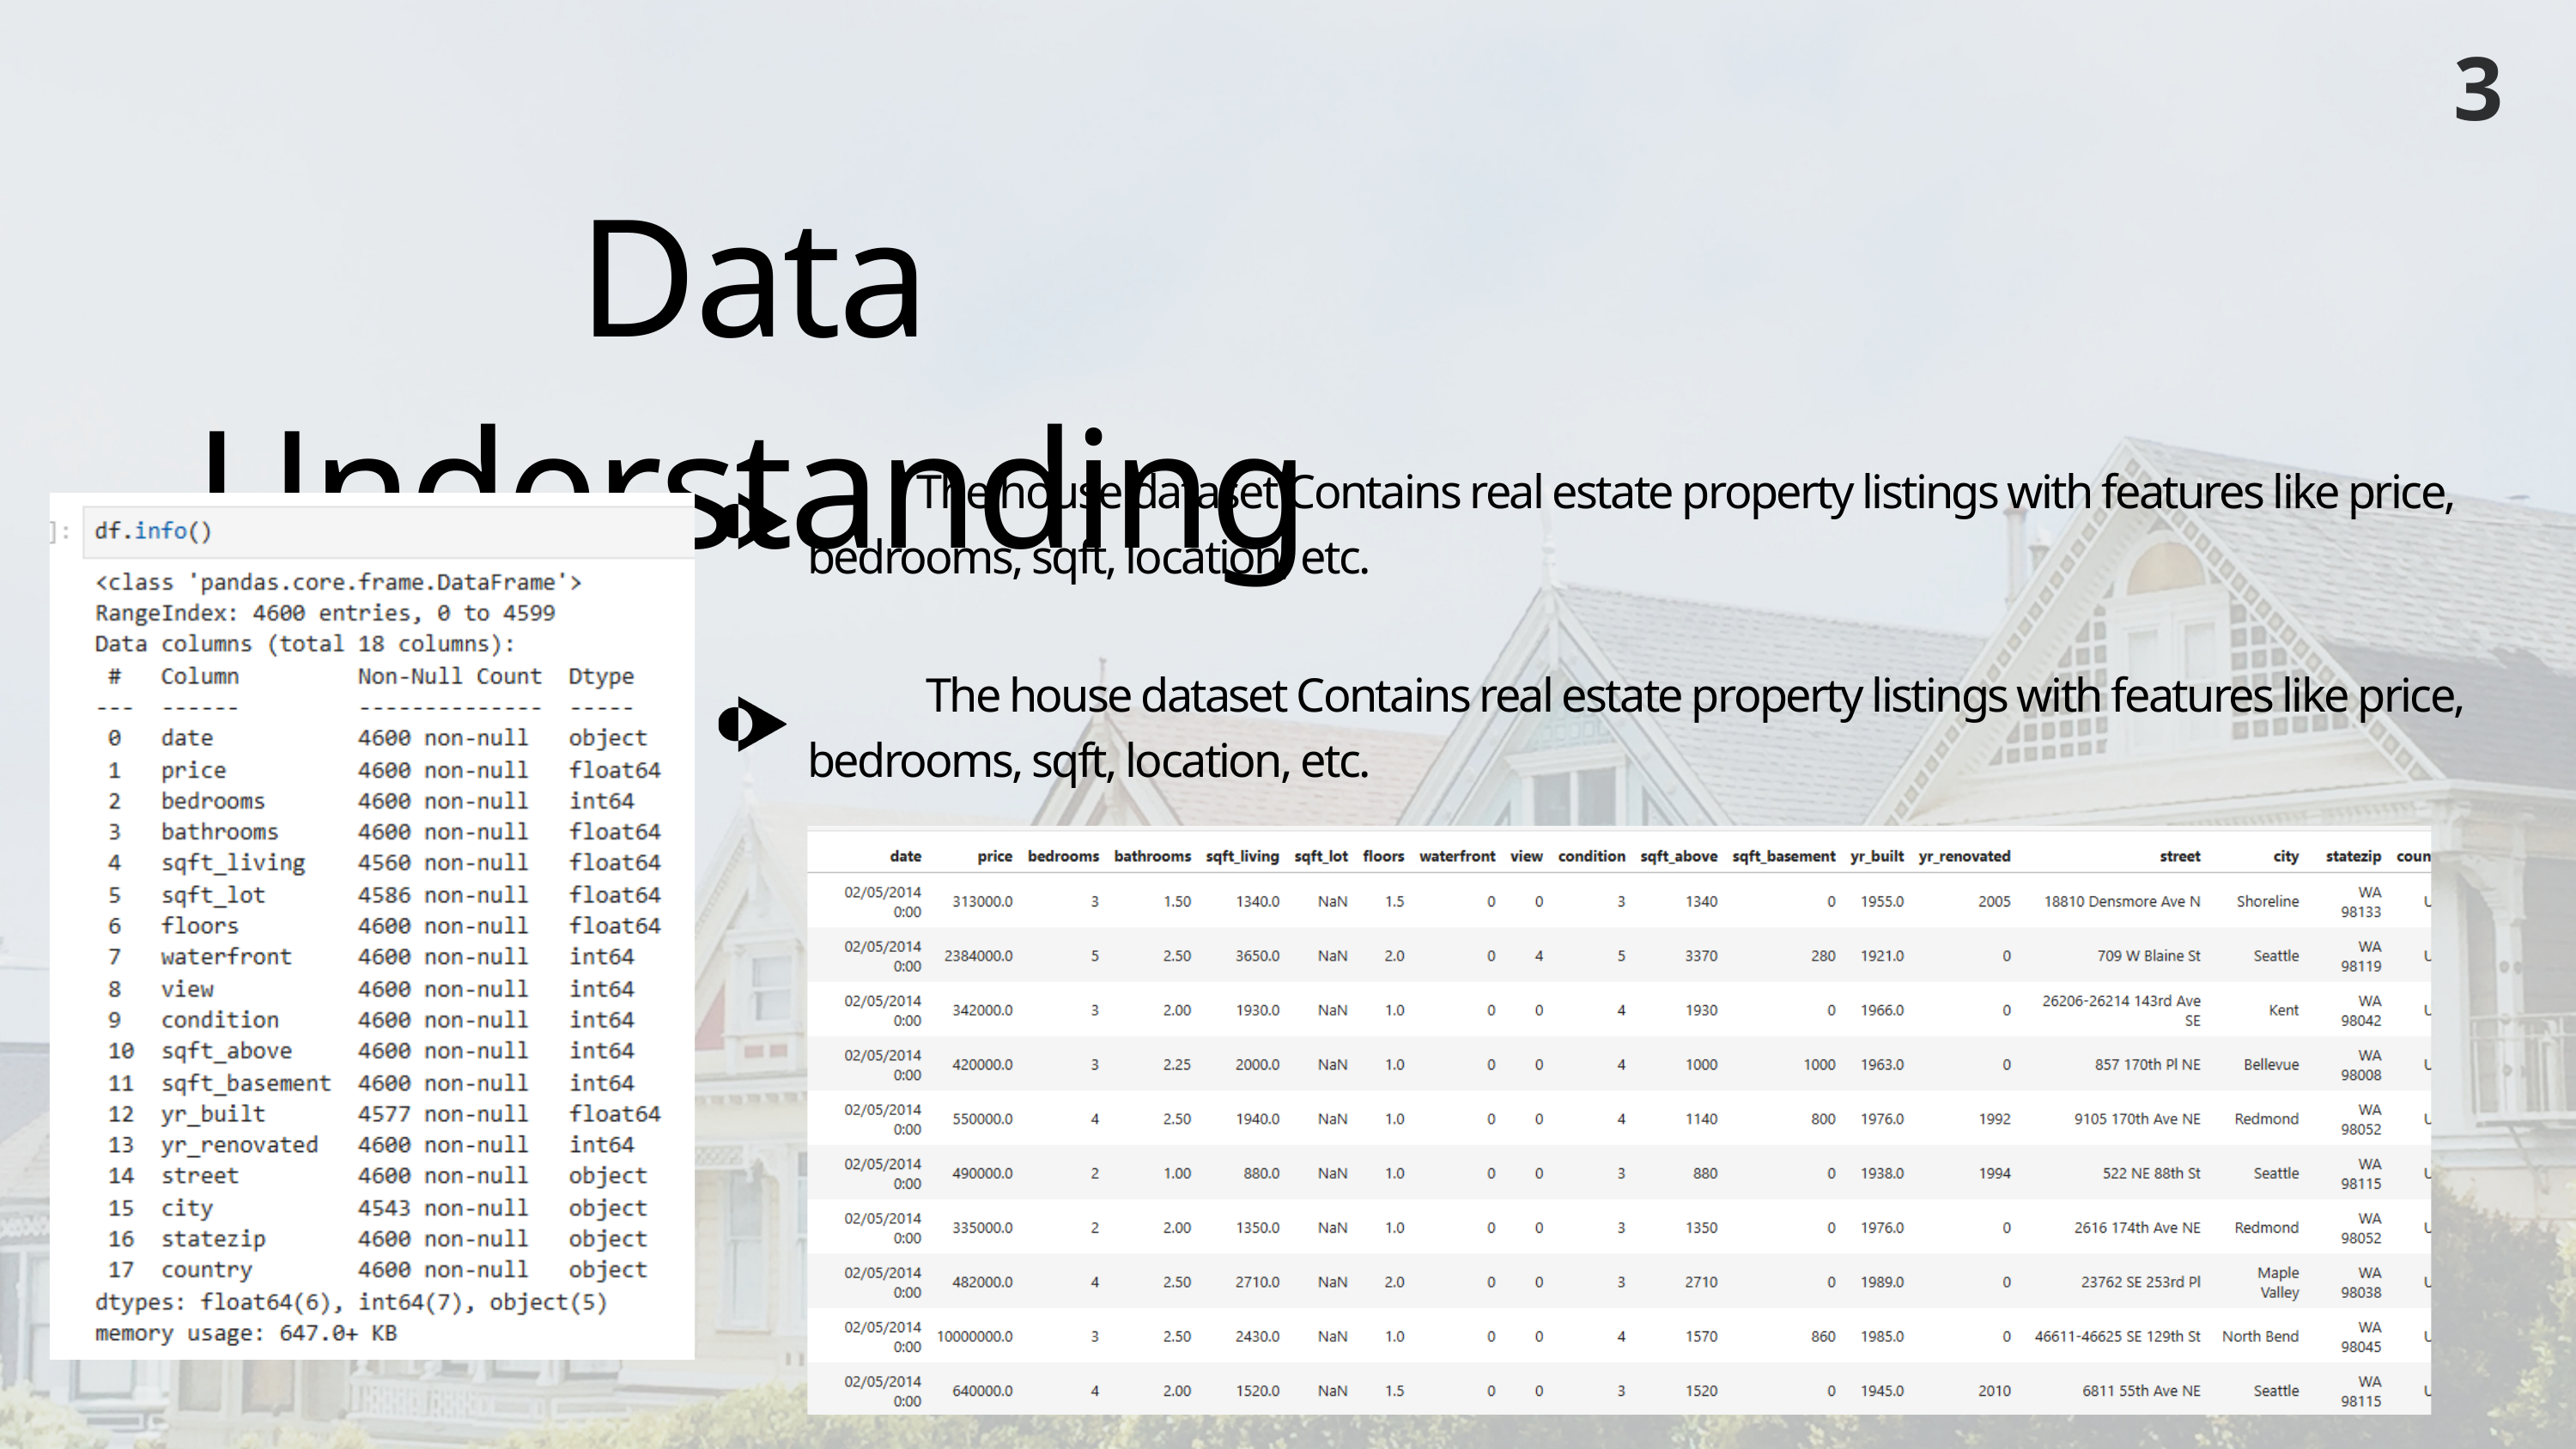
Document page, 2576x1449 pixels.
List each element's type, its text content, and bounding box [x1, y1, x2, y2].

text_box [718, 493, 787, 549]
text_box [807, 826, 2432, 1415]
text_box 3 [2453, 15, 2576, 138]
text_box [718, 696, 787, 753]
text_box Data Understanding [15, 157, 1490, 581]
text_box The house dataset Contains real estate property listings with features like price, bedrooms, sqft, location, etc. [807, 656, 2509, 786]
text_box [49, 493, 696, 1360]
text_box The house dataset Contains real estate property listings with features like price, bedrooms, sqft, location, etc. [807, 453, 2509, 584]
text_box [0, 0, 2576, 1449]
